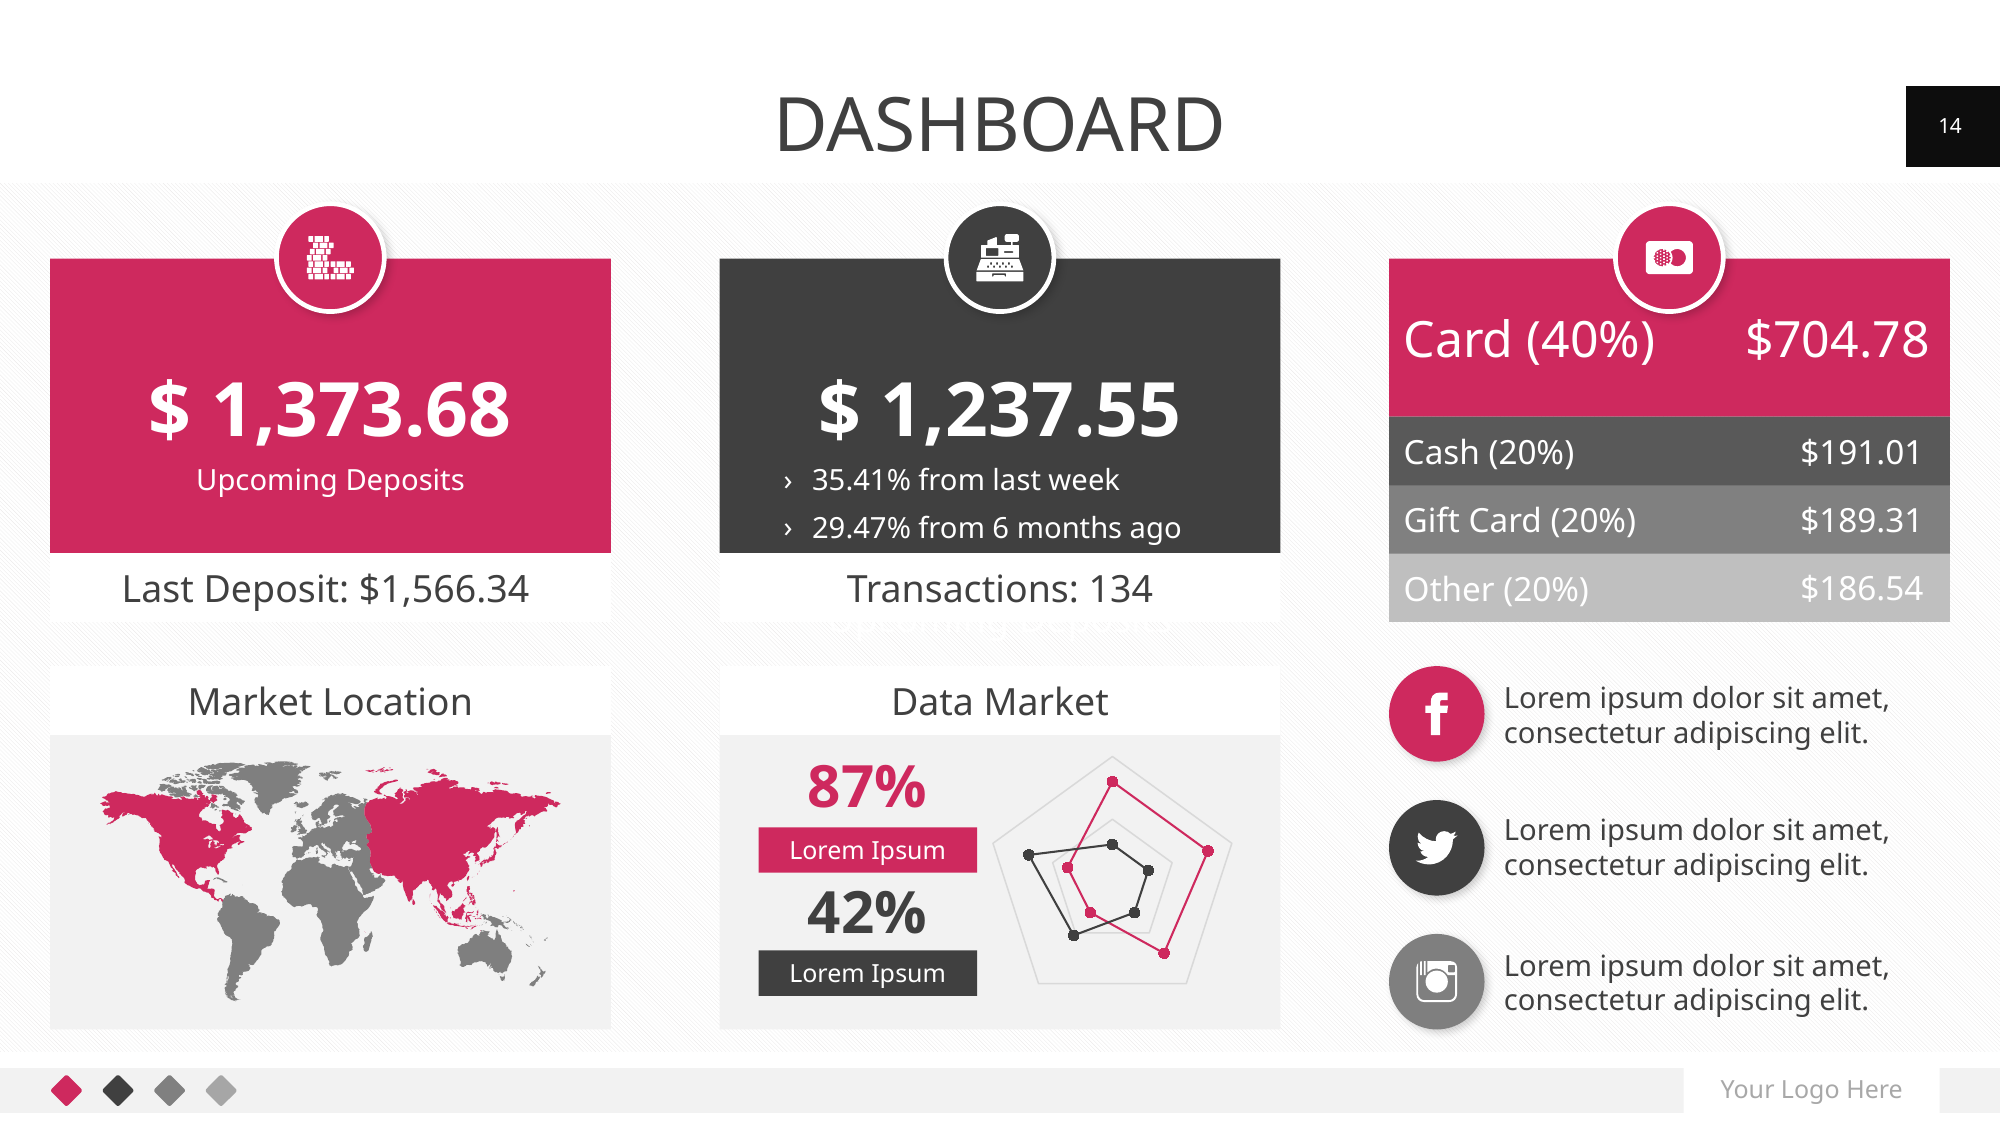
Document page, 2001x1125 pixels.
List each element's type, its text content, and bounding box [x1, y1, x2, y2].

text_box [1645, 241, 1693, 275]
text_box Lorem ipsum dolor sit amet, consectetur adipiscing elit. [1503, 810, 1950, 881]
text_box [100, 761, 561, 1002]
text_box Card (40%) [1388, 258, 1951, 416]
footer Your Logo Here [1683, 1067, 1940, 1114]
text_box $704.78 [1730, 300, 1945, 375]
chart [962, 751, 1263, 1014]
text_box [719, 258, 1281, 622]
text_box Gift Card (20%) [1388, 486, 1951, 555]
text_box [49, 258, 611, 622]
text_box Other (20%) [1388, 555, 1951, 623]
text_box Lorem ipsum dolor sit amet, consectetur adipiscing elit. [1503, 678, 1950, 749]
text_box [1388, 932, 1486, 1031]
text_box Upcoming Deposits [0, 182, 2000, 1053]
text_box $186.54 [1785, 559, 1936, 616]
text_box [1614, 202, 1725, 313]
slide_number 14 [1915, 96, 1985, 157]
text_box $191.01 [1785, 423, 1936, 479]
text_box [275, 202, 386, 258]
text_box [1388, 799, 1486, 897]
title dashboard [137, 86, 1863, 169]
text_box [945, 202, 1055, 258]
text_box [1415, 831, 1458, 865]
text_box [1388, 665, 1486, 763]
text_box Lorem ipsum dolor sit amet, consectetur adipiscing elit. [1503, 946, 1950, 1017]
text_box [49, 666, 611, 1030]
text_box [306, 235, 354, 280]
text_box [1416, 961, 1458, 1003]
text_box Cash (20%) [1388, 416, 1951, 486]
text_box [976, 234, 1024, 282]
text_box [719, 666, 1281, 1030]
text_box $189.31 [1785, 491, 1936, 547]
text_box [1425, 692, 1449, 736]
